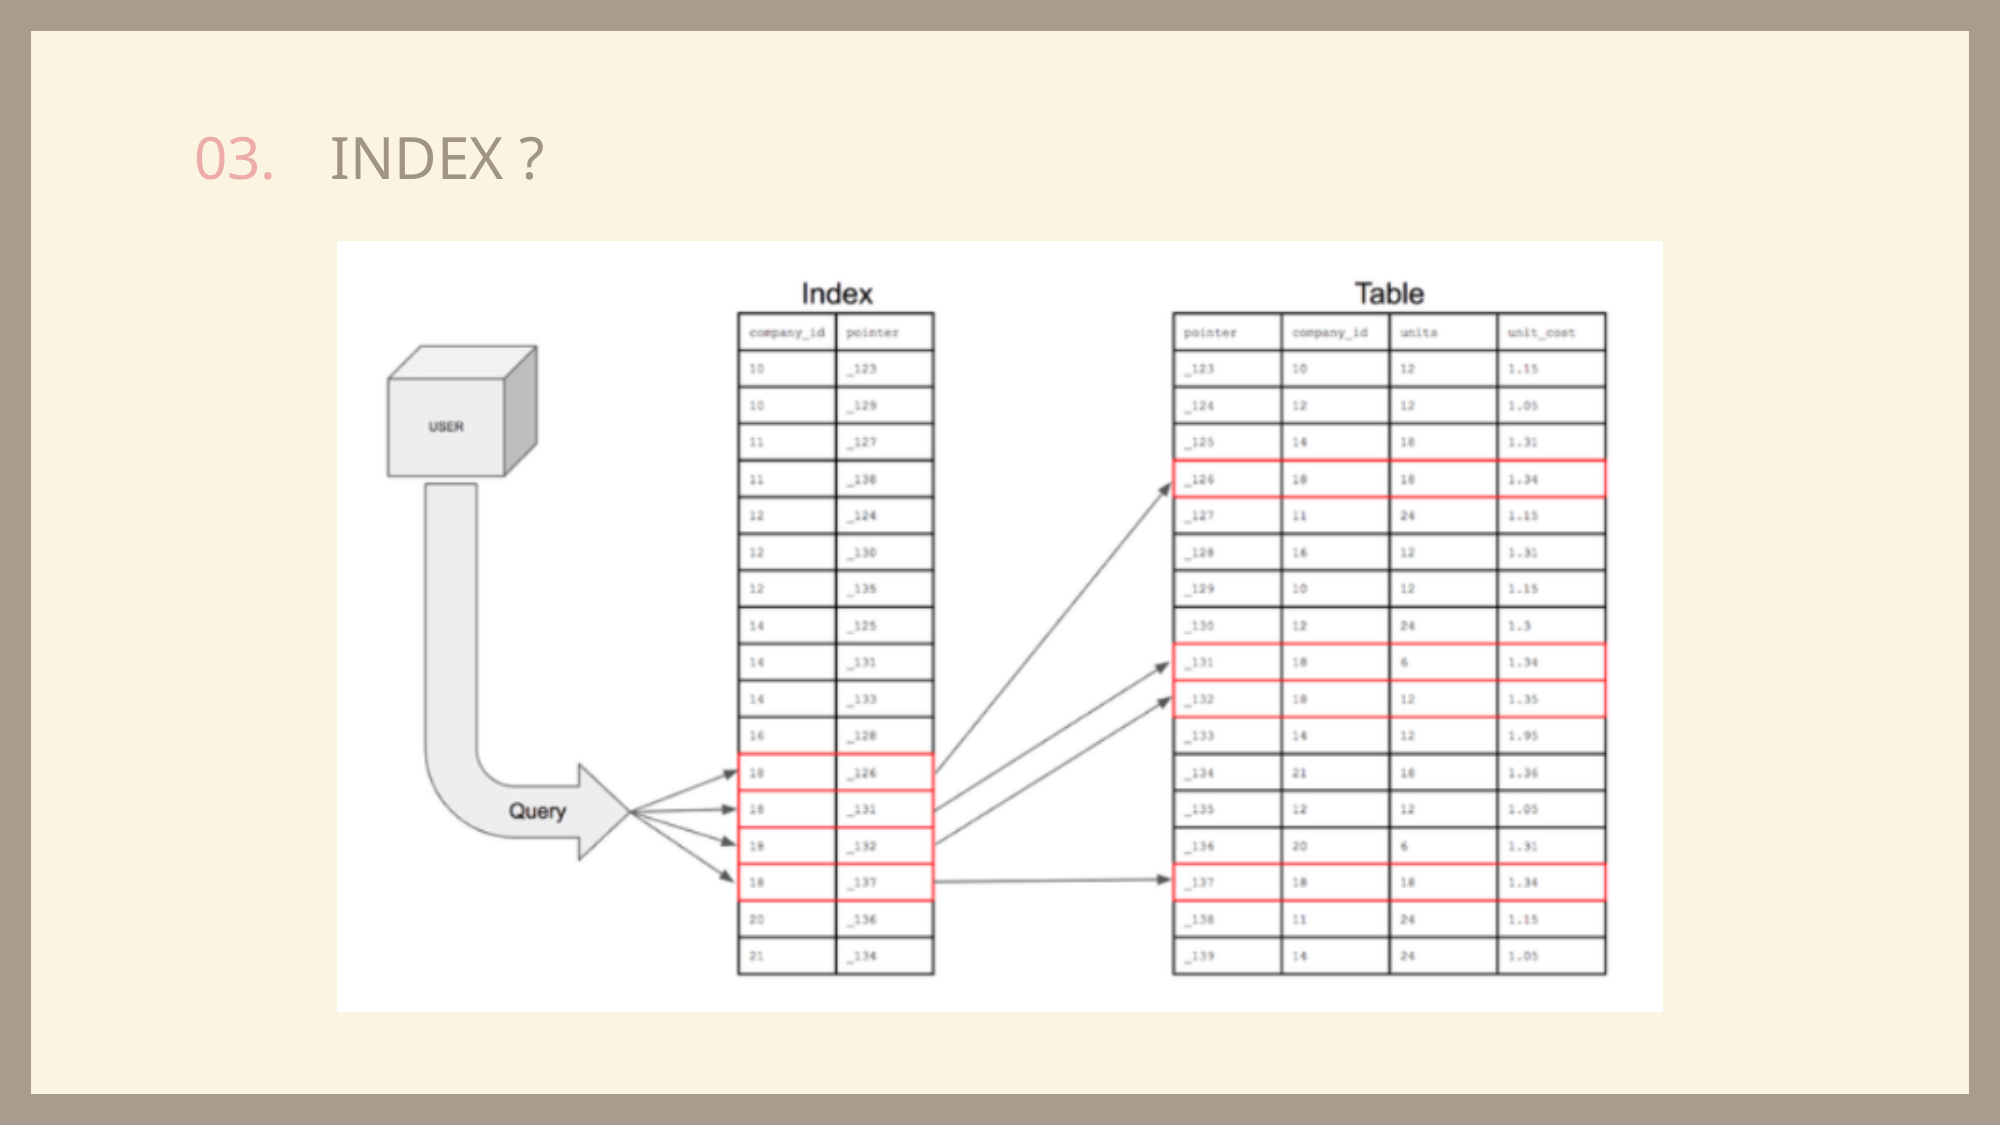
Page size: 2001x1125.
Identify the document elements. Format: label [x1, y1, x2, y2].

picture [337, 241, 1663, 1012]
text_box [0, 0, 2000, 1125]
text_box [181, 113, 562, 200]
